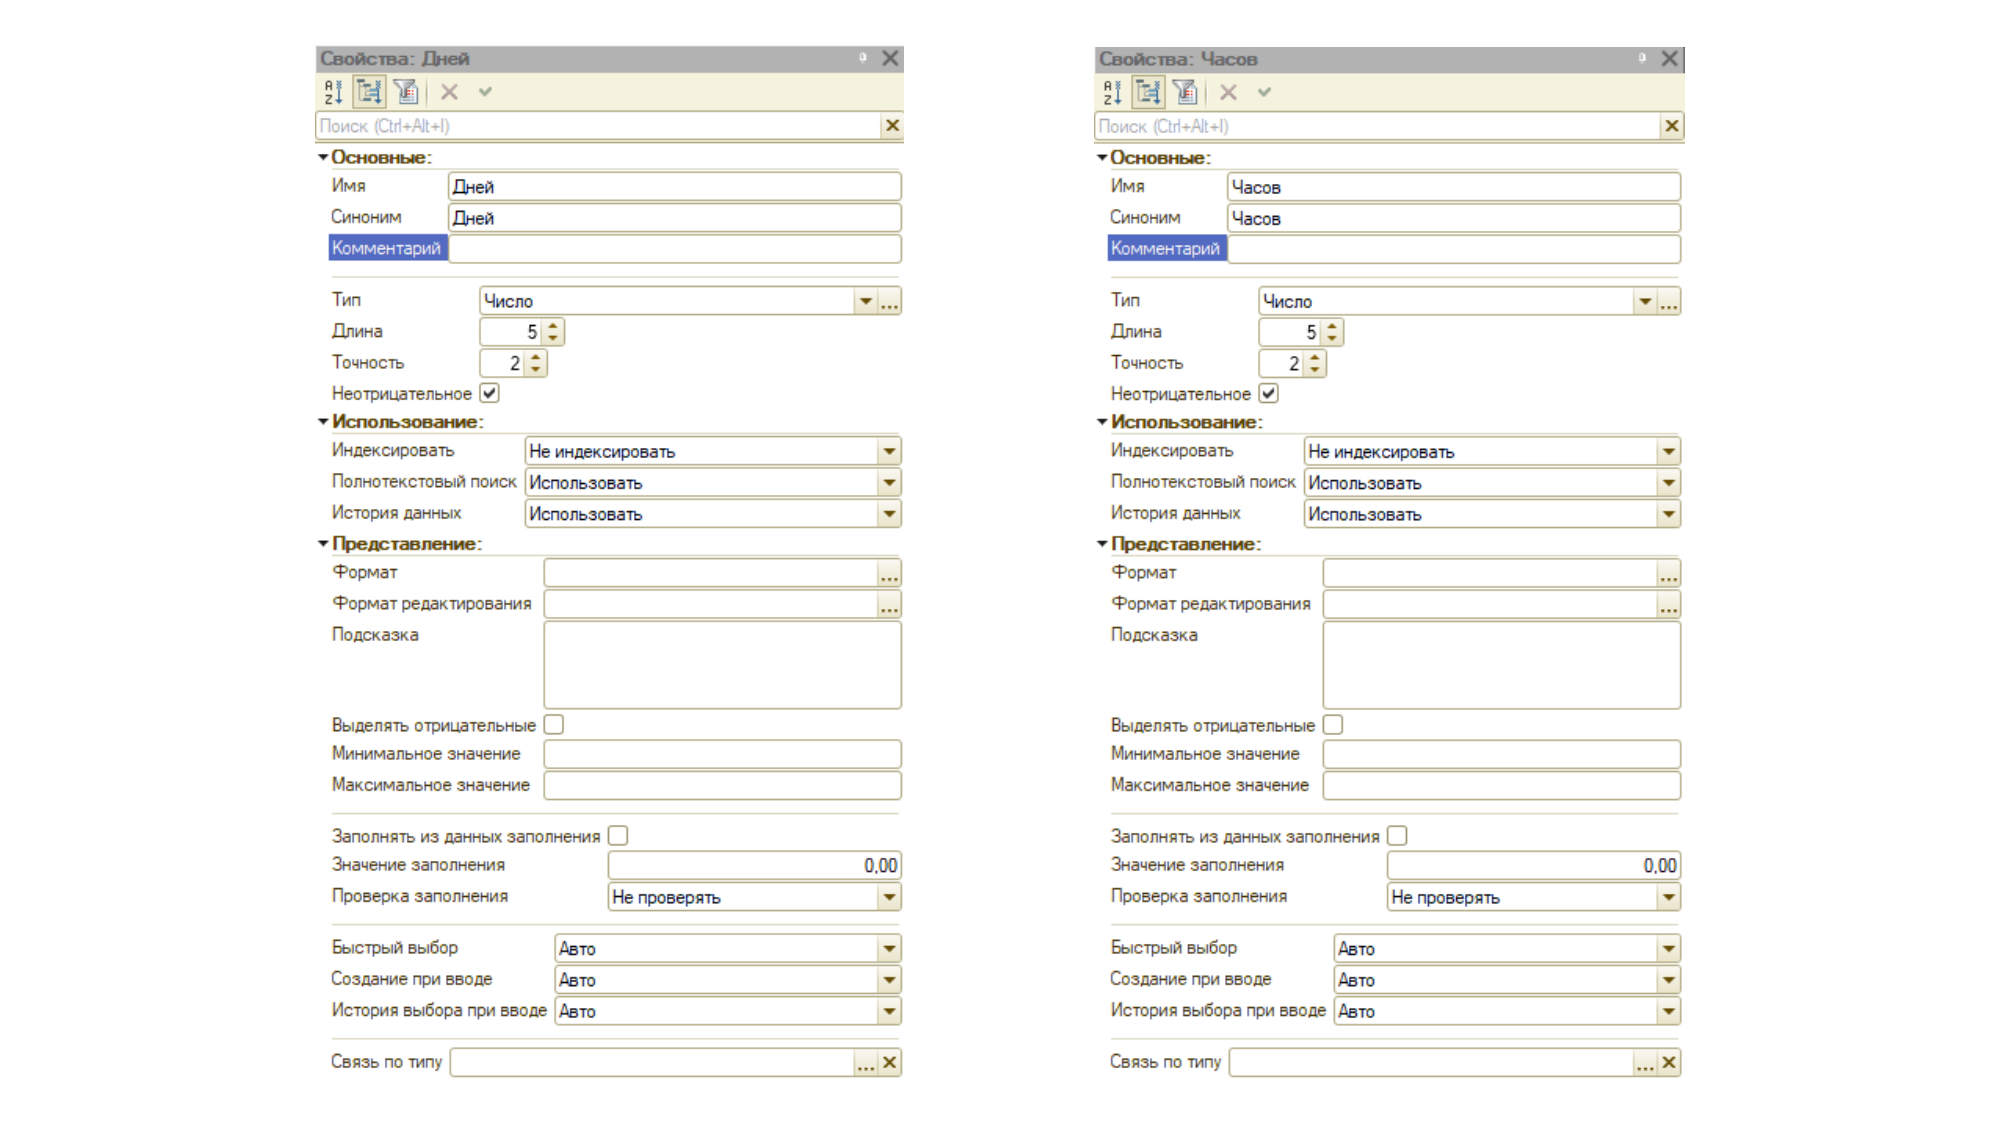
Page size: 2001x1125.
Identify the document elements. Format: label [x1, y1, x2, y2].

picture [315, 45, 904, 1079]
picture [1094, 47, 1685, 1079]
